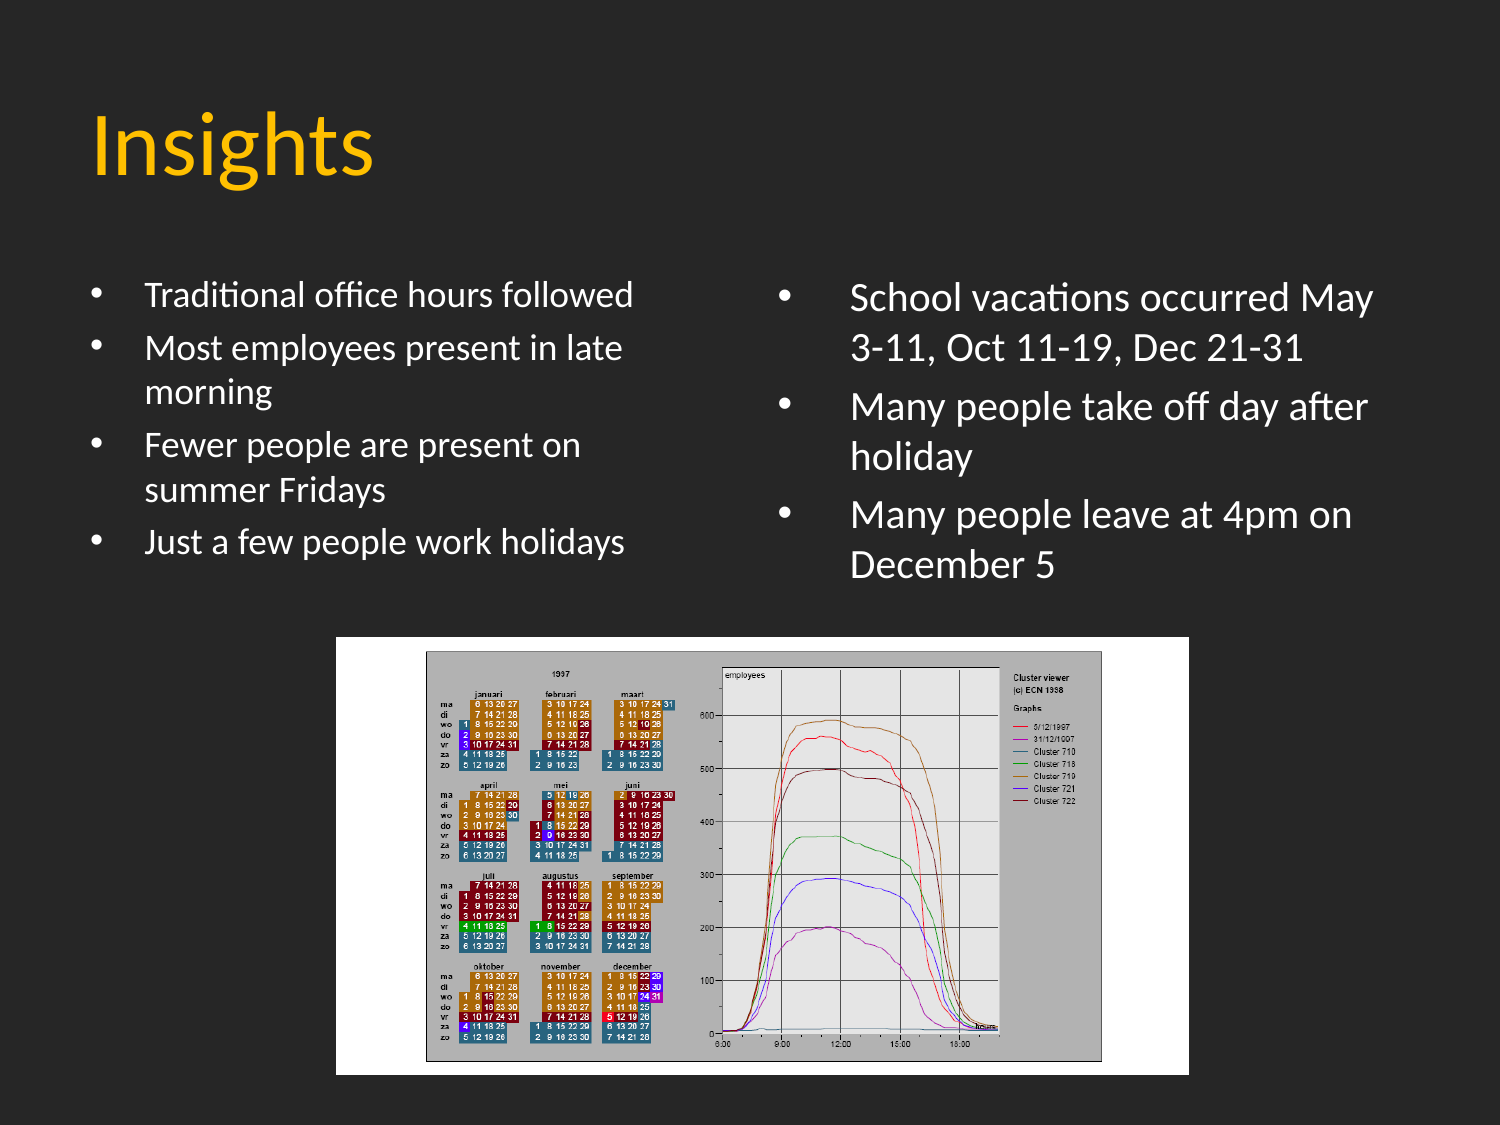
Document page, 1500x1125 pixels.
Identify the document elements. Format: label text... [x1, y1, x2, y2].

title Insights [75, 45, 1425, 233]
picture [335, 637, 1190, 1076]
list Traditional office hours followed Most employees present in late morning Fewer people are present on summer Fridays Just a few people work holidays [75, 262, 675, 575]
list School vacations occurred May 3-11, Oct 11-19, Dec 21-31 Many people take off day after holiday Many people leave at 4pm on December 5 [762, 262, 1425, 800]
